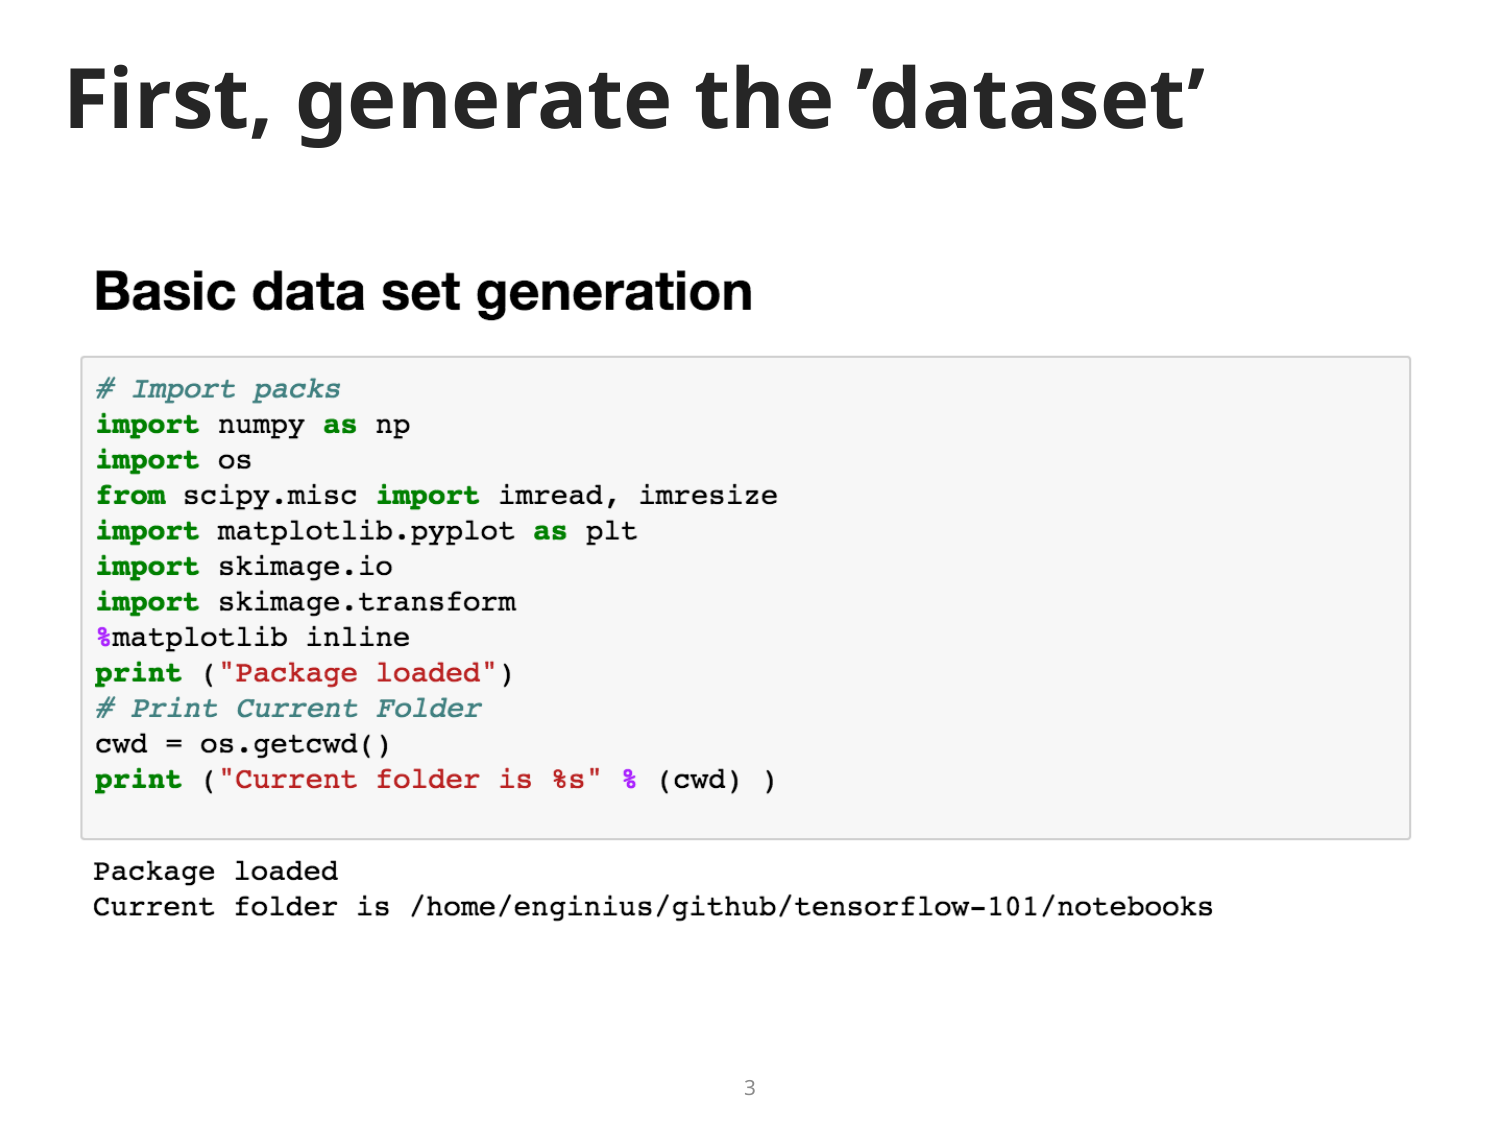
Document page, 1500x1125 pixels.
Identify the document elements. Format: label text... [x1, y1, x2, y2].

slide_number 3 [575, 1058, 925, 1119]
title First, generate the ’dataset’ [48, 41, 1456, 149]
picture [70, 243, 1430, 953]
